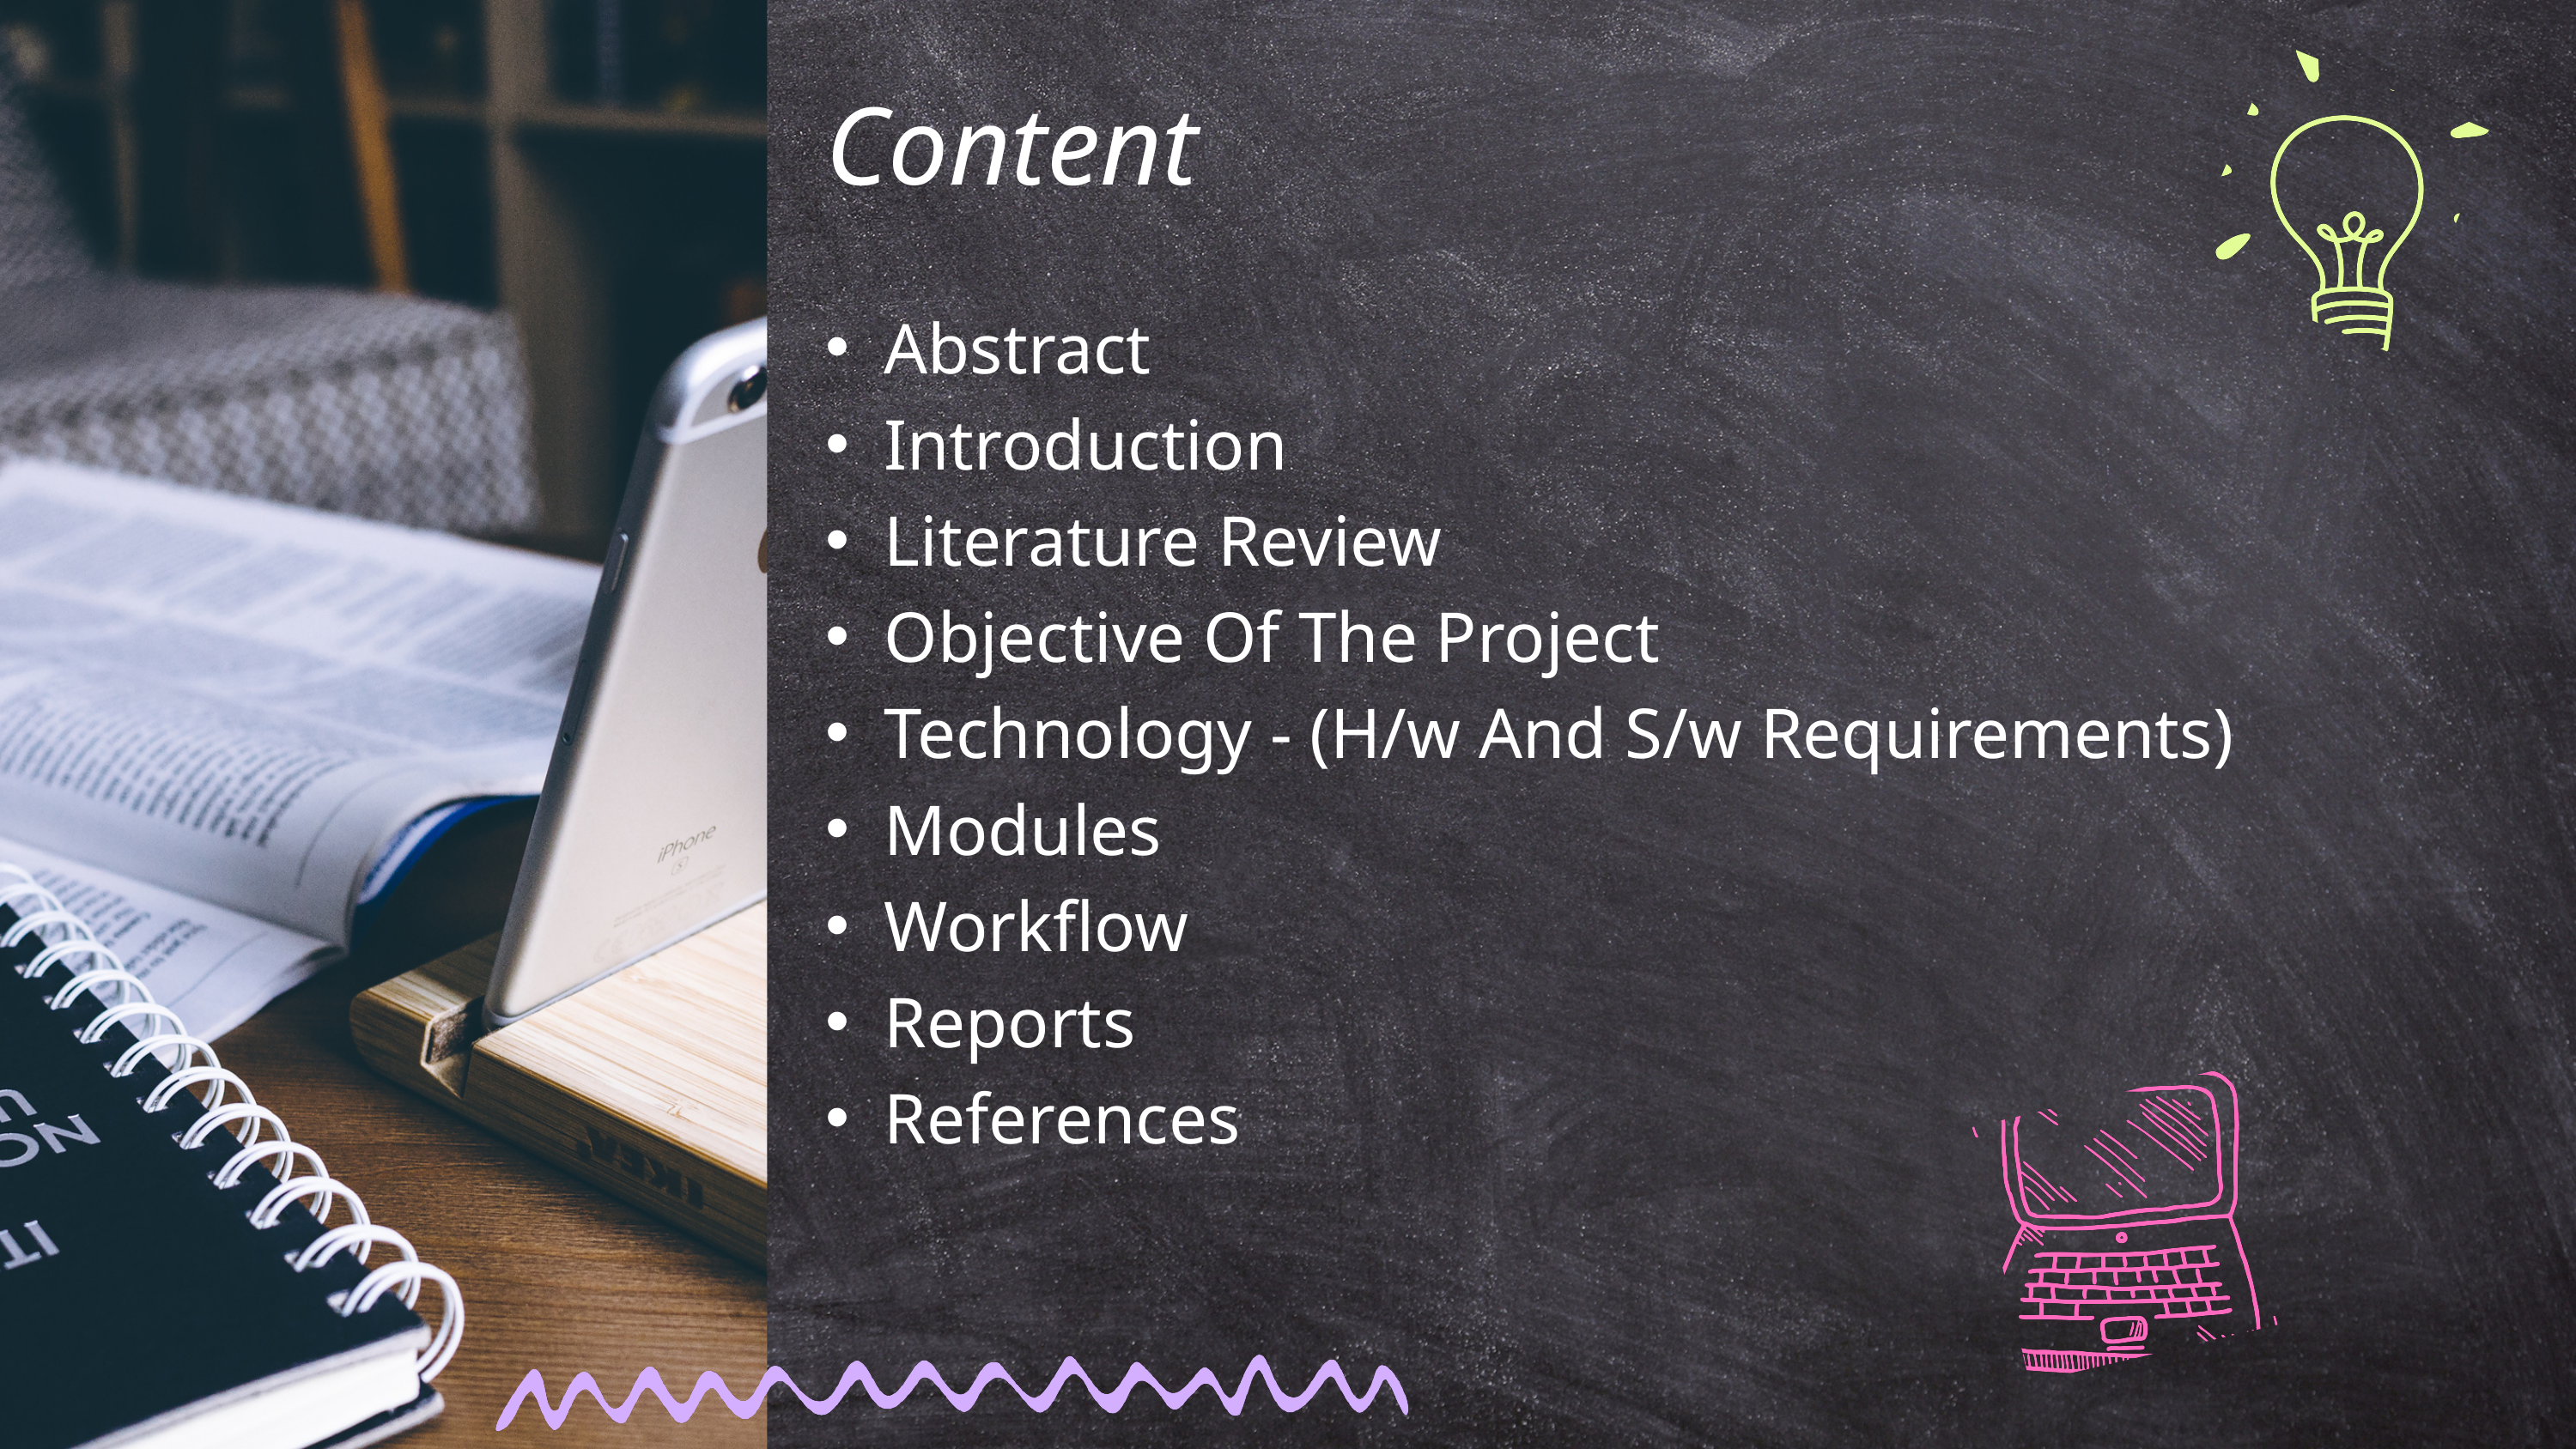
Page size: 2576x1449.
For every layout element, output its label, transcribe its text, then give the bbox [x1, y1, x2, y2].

text_box [769, 0, 2576, 1449]
text_box Content [825, 88, 2184, 207]
text_box [2184, 42, 2494, 357]
text_box Abstract Introduction Literature Review Objective Of The Project Technology - (H/w And S/w Requirements) Modules Workflow Reports References [772, 291, 2432, 1158]
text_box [0, 0, 768, 1449]
text_box [1970, 1066, 2291, 1383]
text_box [772, 1303, 1413, 1449]
